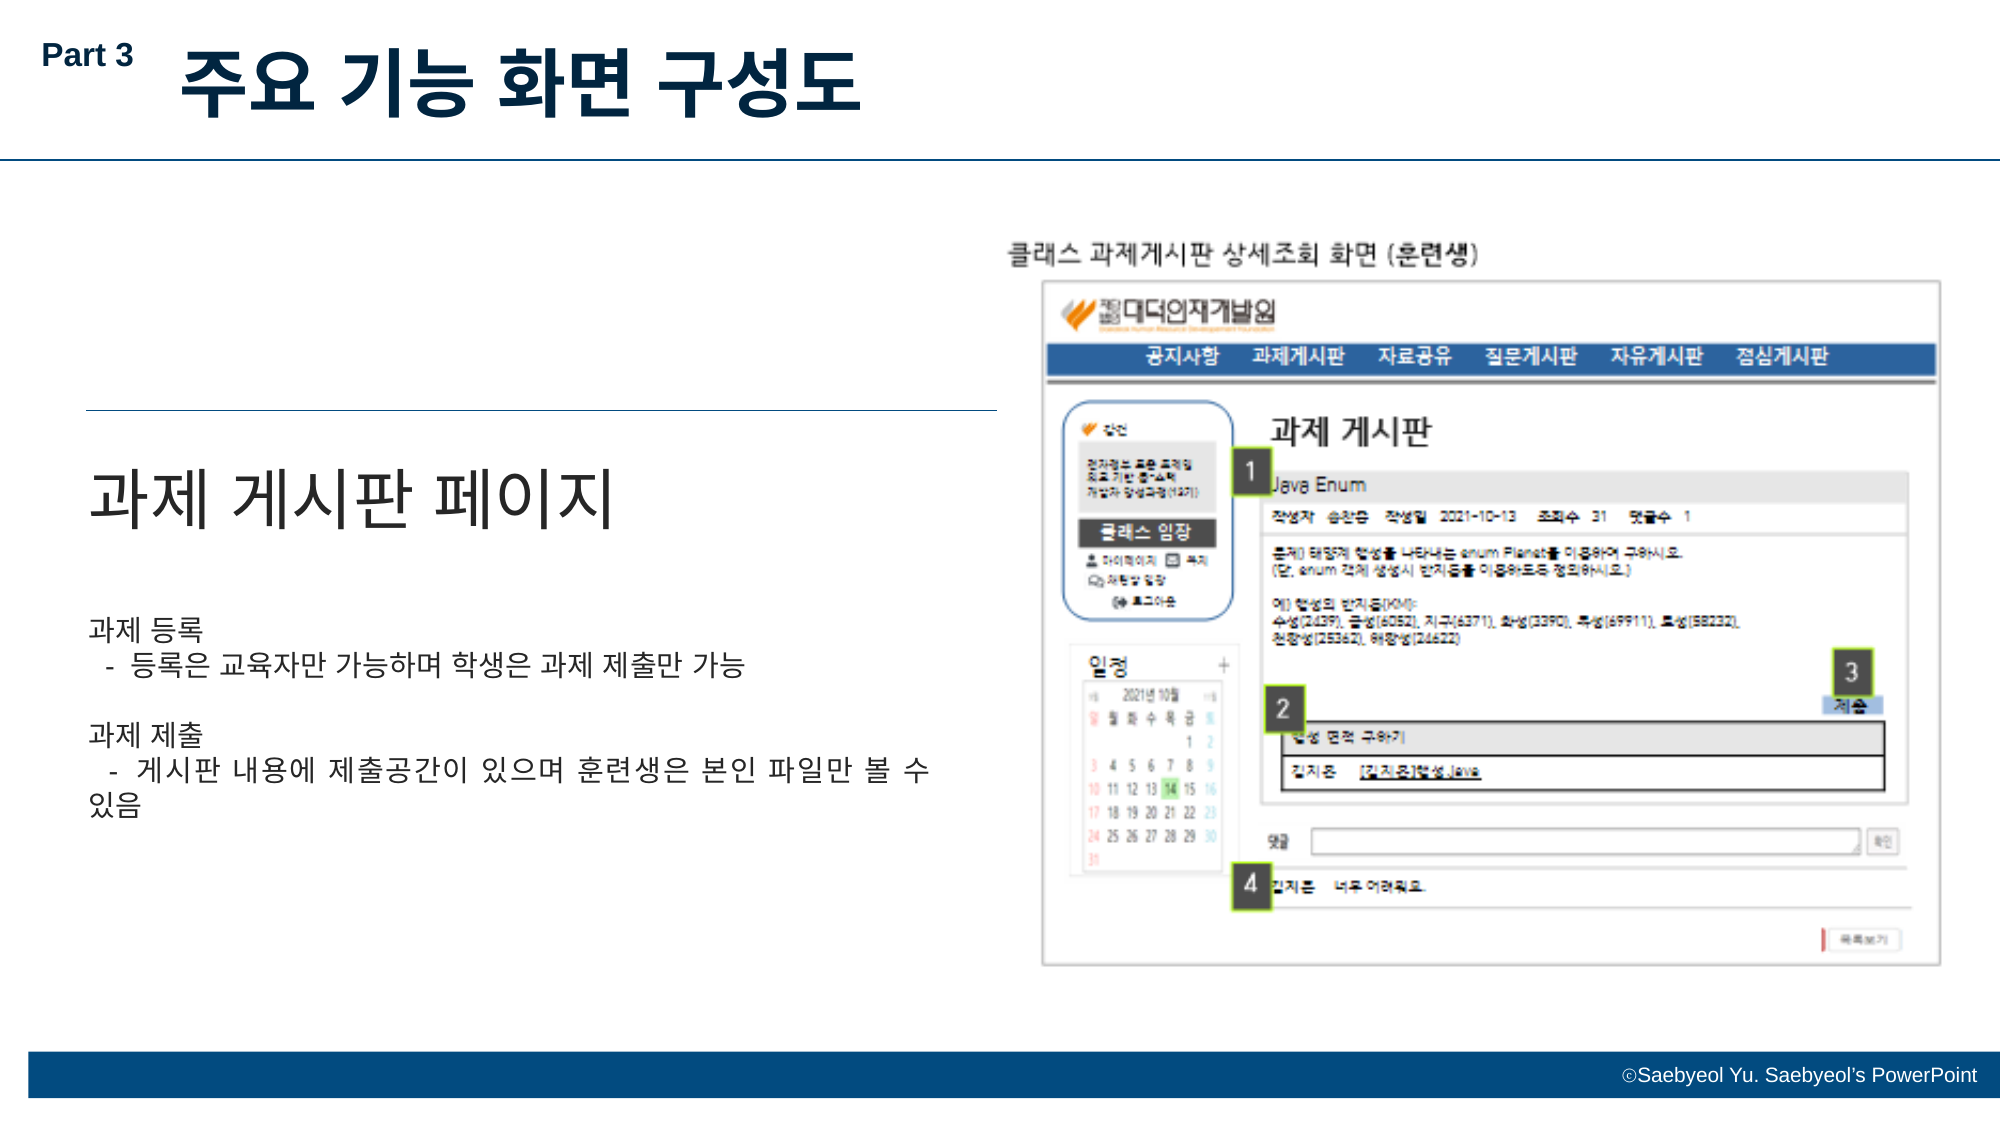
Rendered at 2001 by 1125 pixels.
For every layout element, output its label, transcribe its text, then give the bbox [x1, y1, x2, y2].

text_box 주요 기능 화면 구성도 [164, 28, 879, 134]
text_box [74, 410, 997, 798]
picture [997, 227, 1961, 984]
text_box Part 3 [26, 26, 165, 81]
